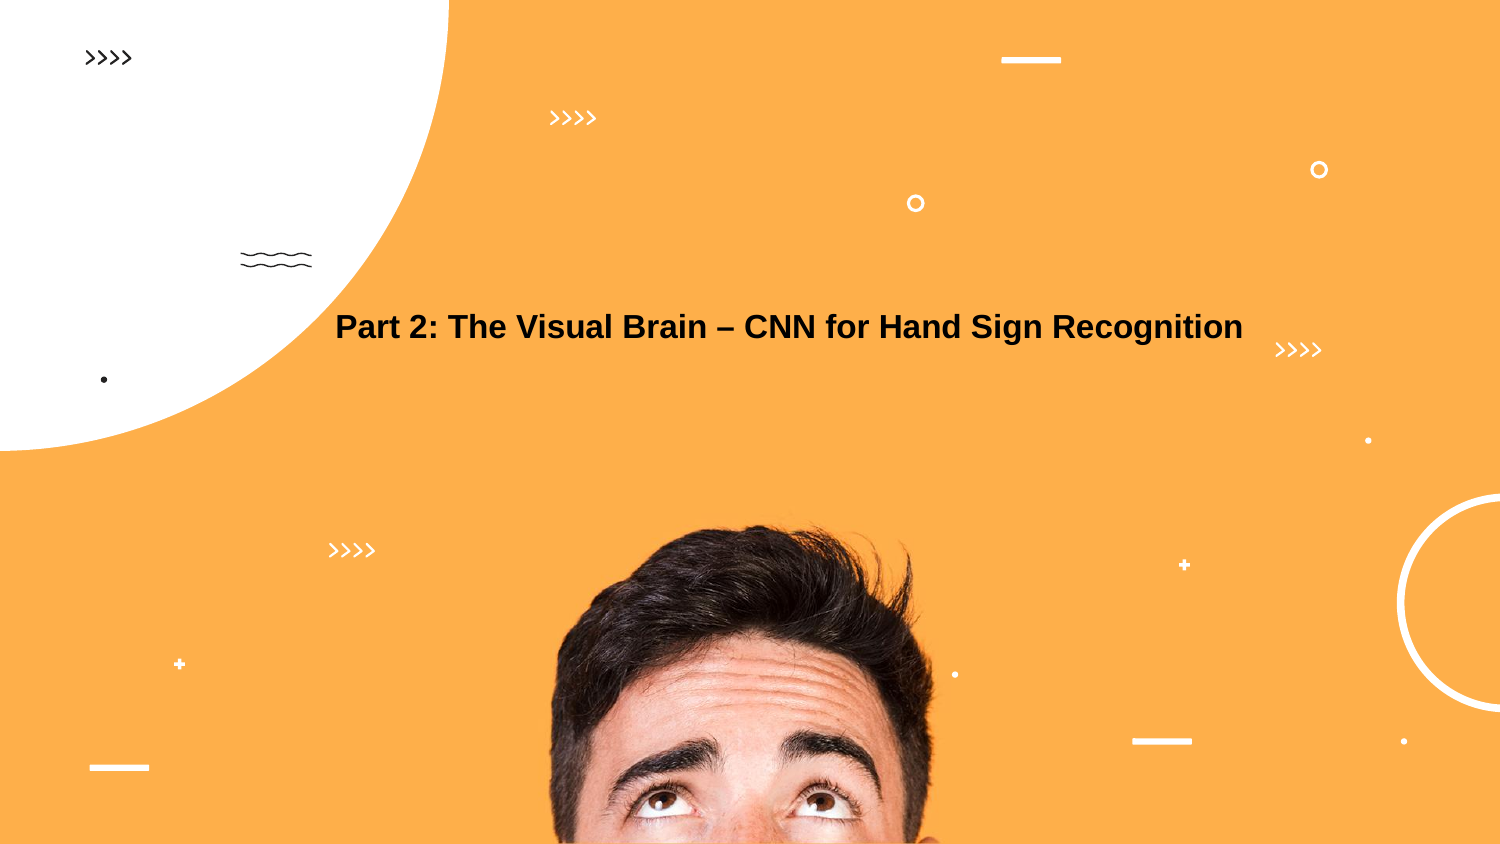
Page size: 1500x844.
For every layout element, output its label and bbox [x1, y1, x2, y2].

picture [0, 720, 1500, 844]
text_box [0, 0, 1500, 720]
